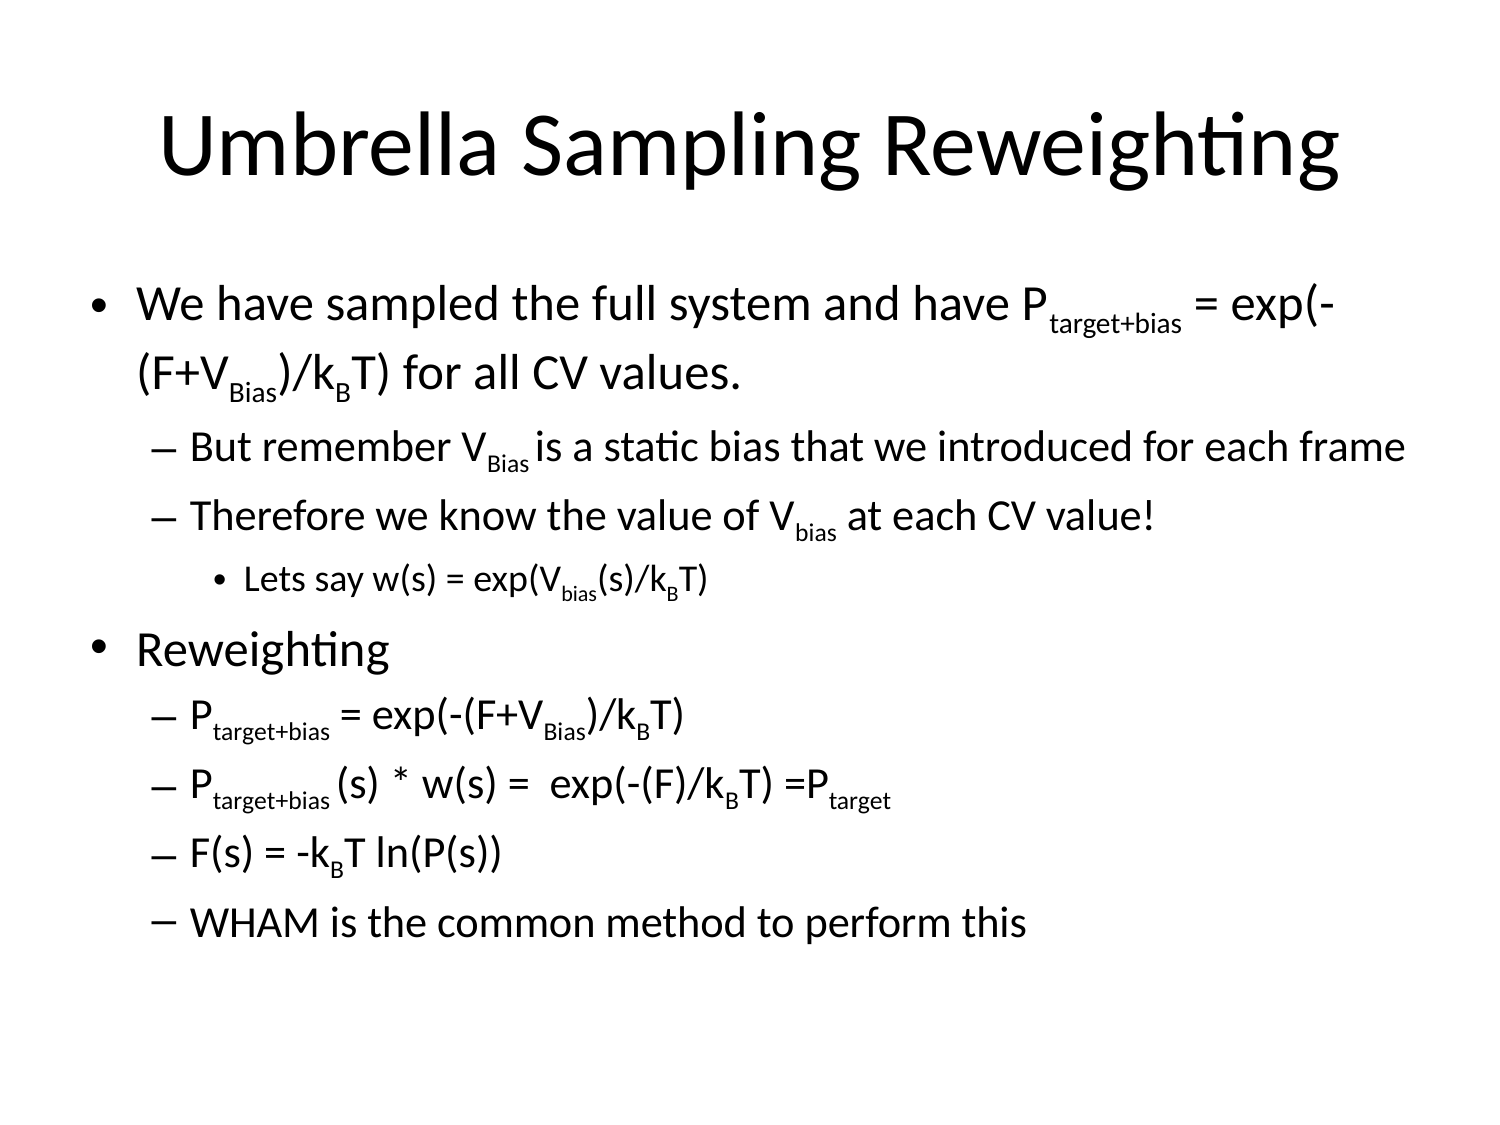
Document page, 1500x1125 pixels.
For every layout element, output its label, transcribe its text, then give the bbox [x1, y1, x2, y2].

title Umbrella Sampling Reweighting [75, 45, 1425, 233]
list We have sampled the full system and have Ptarget+bias = exp(-(F+VBias)/kBT) for all CV values. But remember VBias is a static bias that we introduced for each frame Therefore we know the value of Vbias at each CV value! Lets say w(s) = exp(Vbias(s)/kBT) Reweighting Ptarget+bias = exp(-(F+VBias)/kBT) Ptarget+bias (s) * w(s) = exp(-(F)/kBT) =Ptarget F(s) = -kBT ln(P(s)) WHAM is the common method to perform this [75, 262, 1425, 1005]
